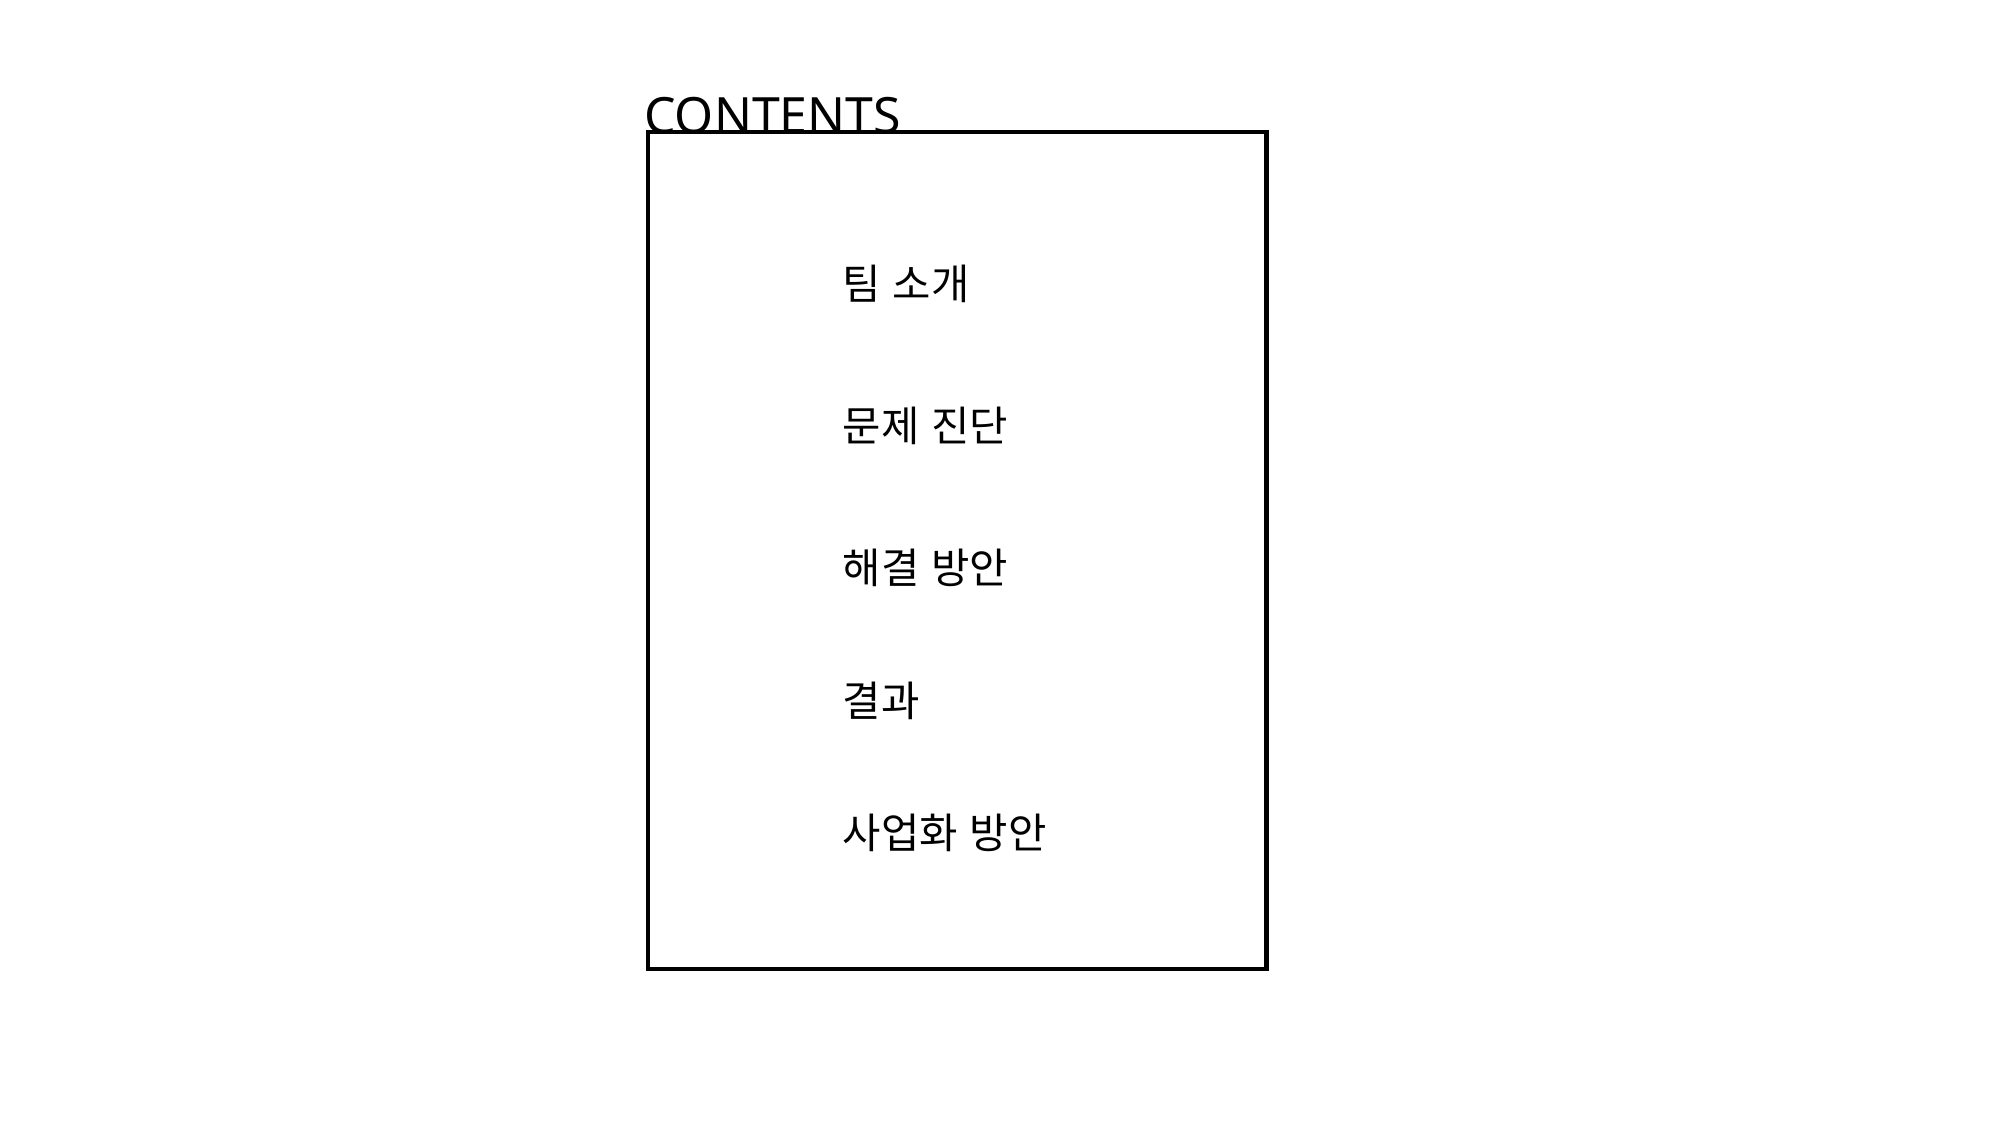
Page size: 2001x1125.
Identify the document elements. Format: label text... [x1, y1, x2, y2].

text_box 문제 진단 [827, 392, 1087, 458]
text_box [647, 131, 1268, 970]
text_box 결과 [827, 667, 1087, 732]
text_box 해결 방안 [827, 534, 1087, 599]
text_box 사업화 방안 [827, 799, 1087, 865]
text_box 팀 소개 [827, 250, 1087, 315]
text_box CONTENTS [629, 76, 929, 151]
